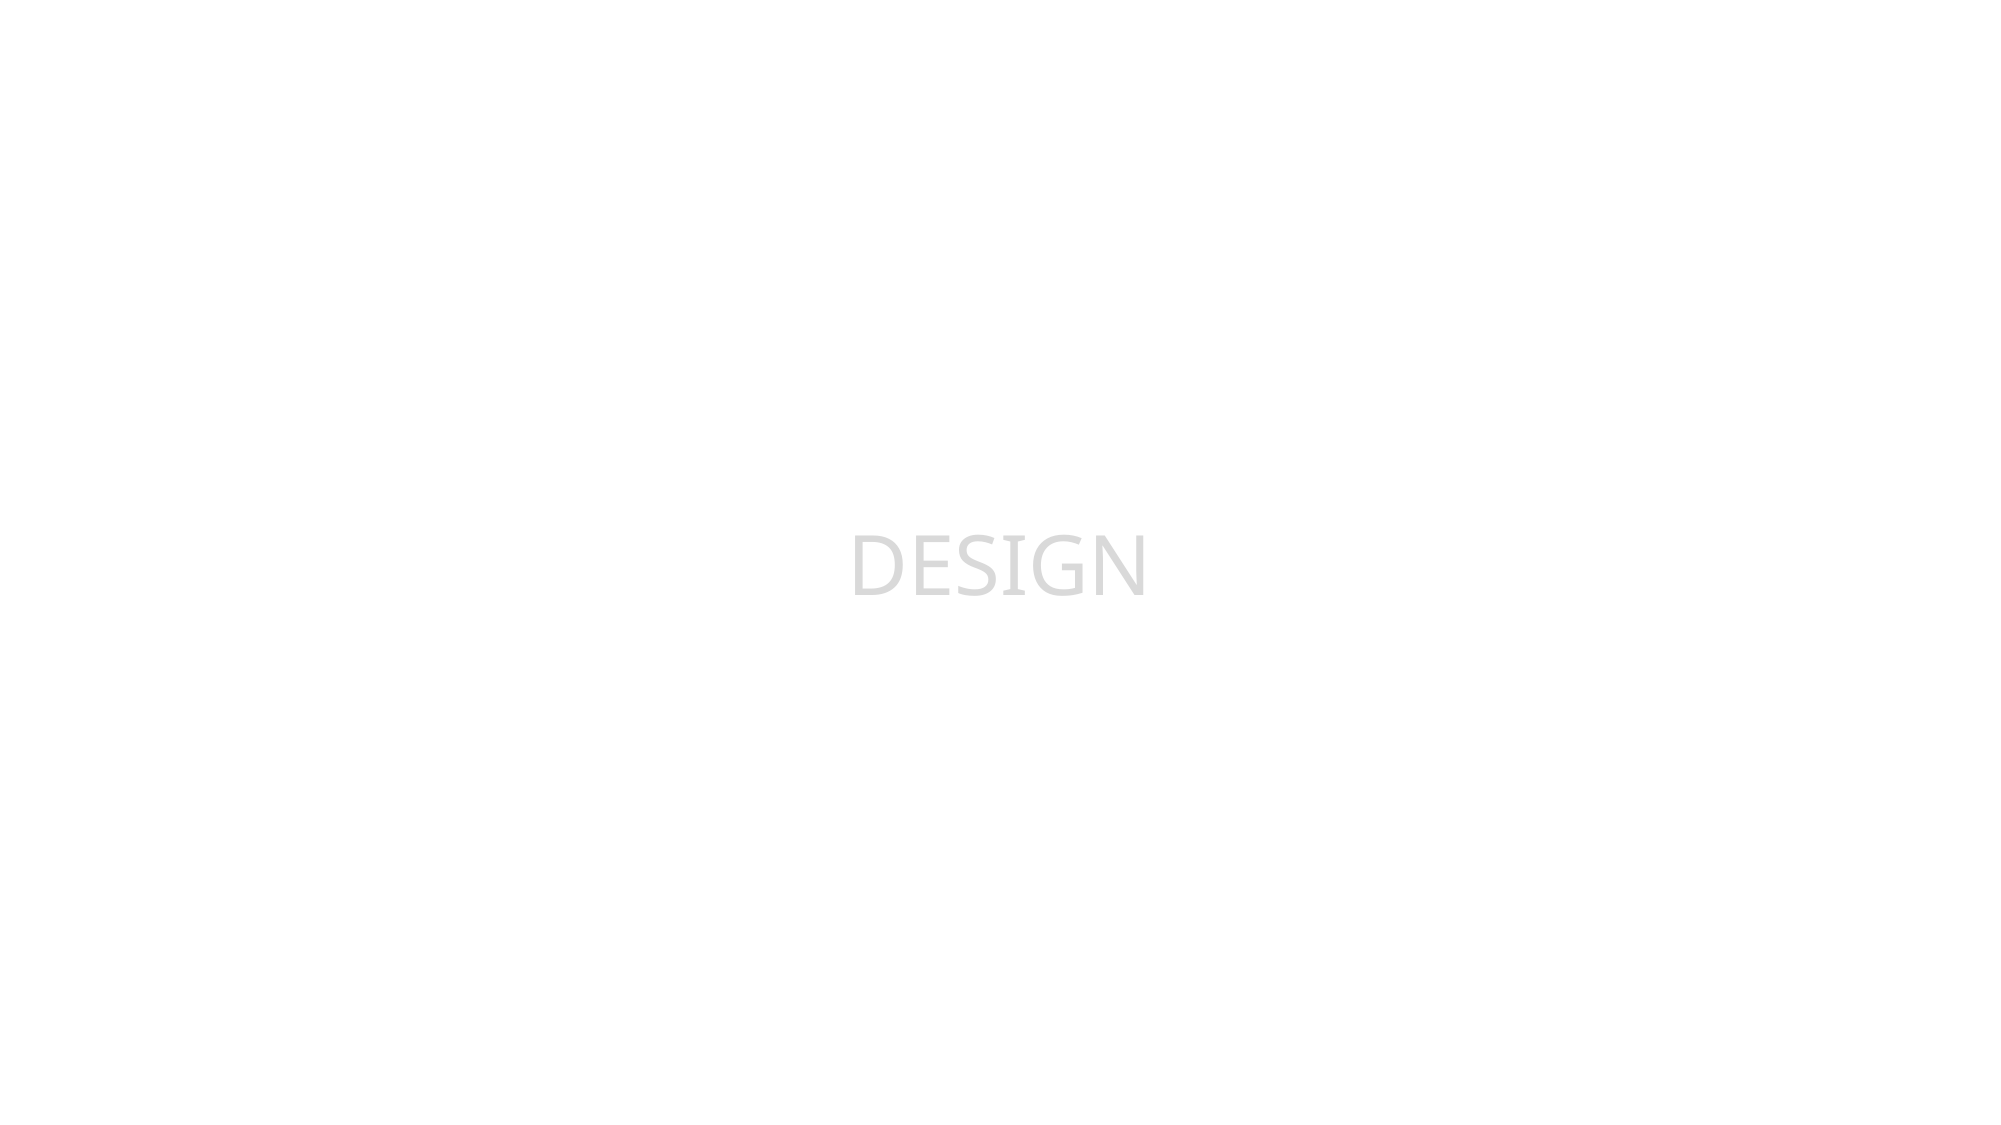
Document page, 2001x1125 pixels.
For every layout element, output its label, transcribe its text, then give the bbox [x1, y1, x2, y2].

text_box DESIGN [832, 504, 1168, 620]
